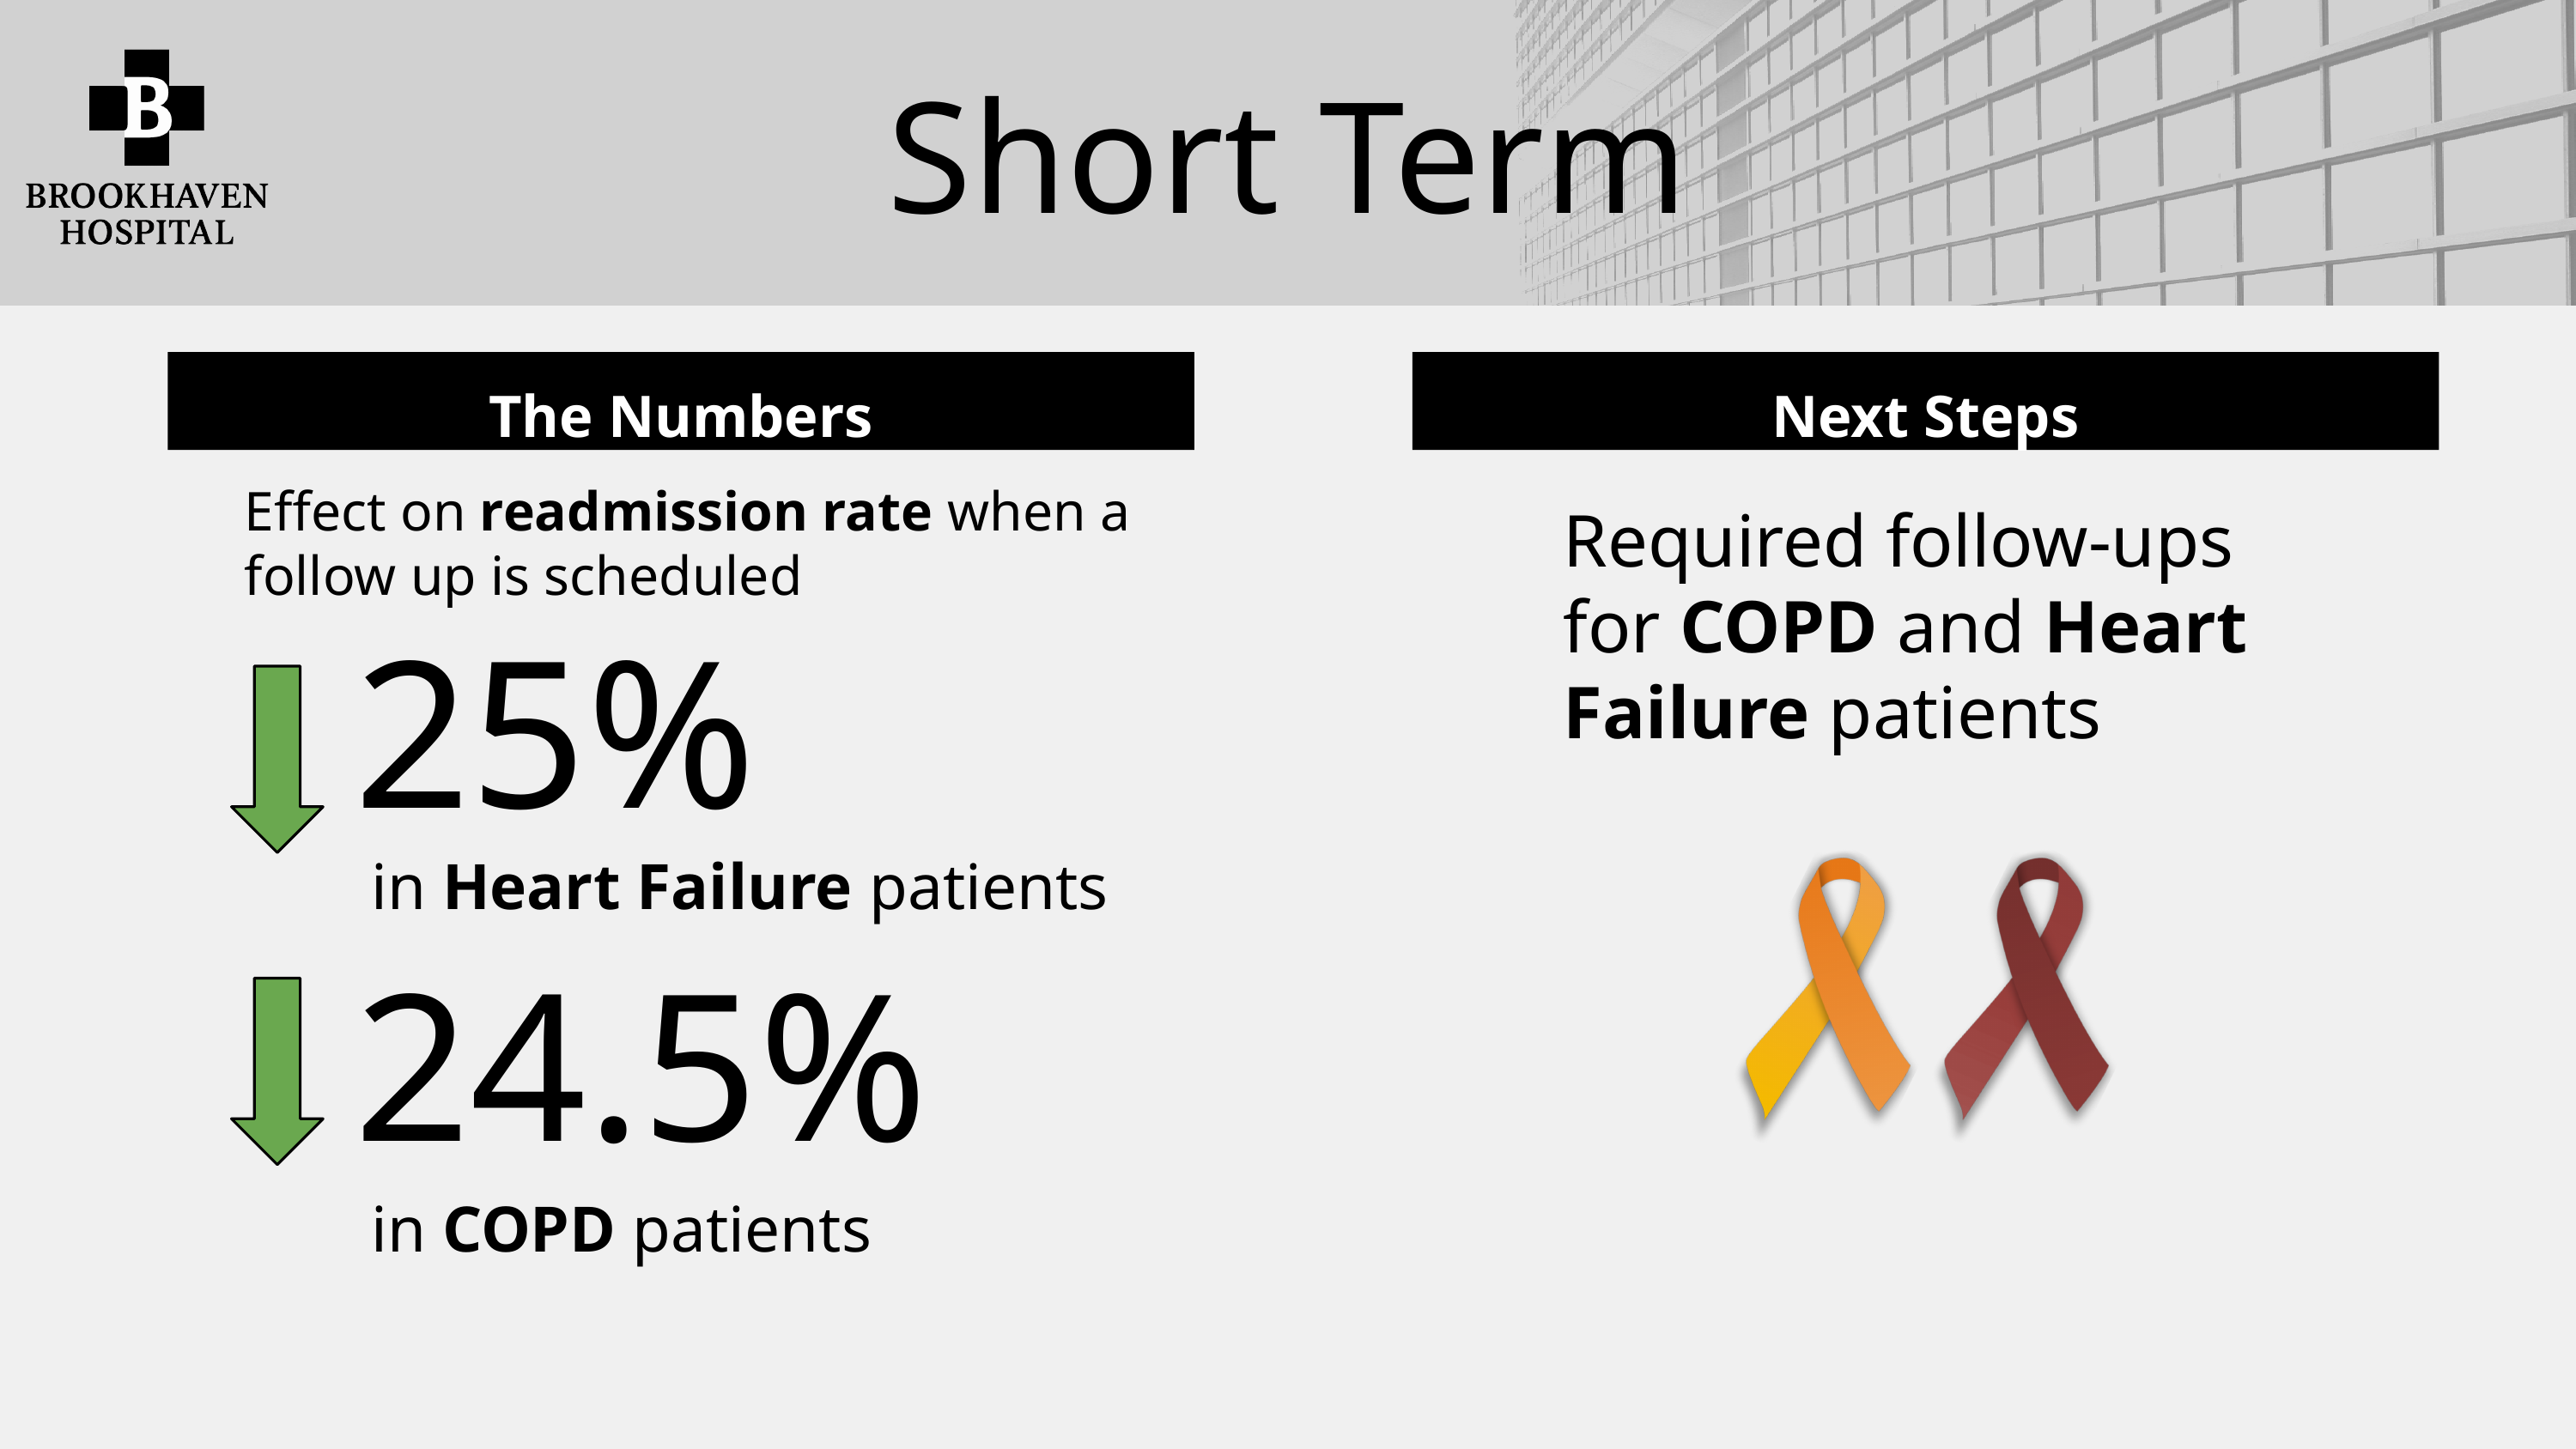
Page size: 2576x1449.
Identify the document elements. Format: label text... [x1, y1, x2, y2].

text_box The Numbers [167, 352, 1194, 451]
text_box in COPD patients [358, 1176, 965, 1252]
text_box Required follow-ups for COPD and Heart Failure patients [1550, 482, 2329, 767]
picture [0, 0, 2576, 306]
text_box [231, 978, 324, 1165]
text_box Next Steps [1412, 352, 2439, 451]
text_box [231, 666, 324, 853]
text_box 25% [341, 591, 794, 852]
text_box in Heart Failure patients [358, 834, 1231, 911]
text_box Effect on readmission rate when a follow up is scheduled [231, 464, 1148, 541]
text_box 24.5% [341, 924, 1151, 1266]
picture [1689, 835, 2190, 1190]
